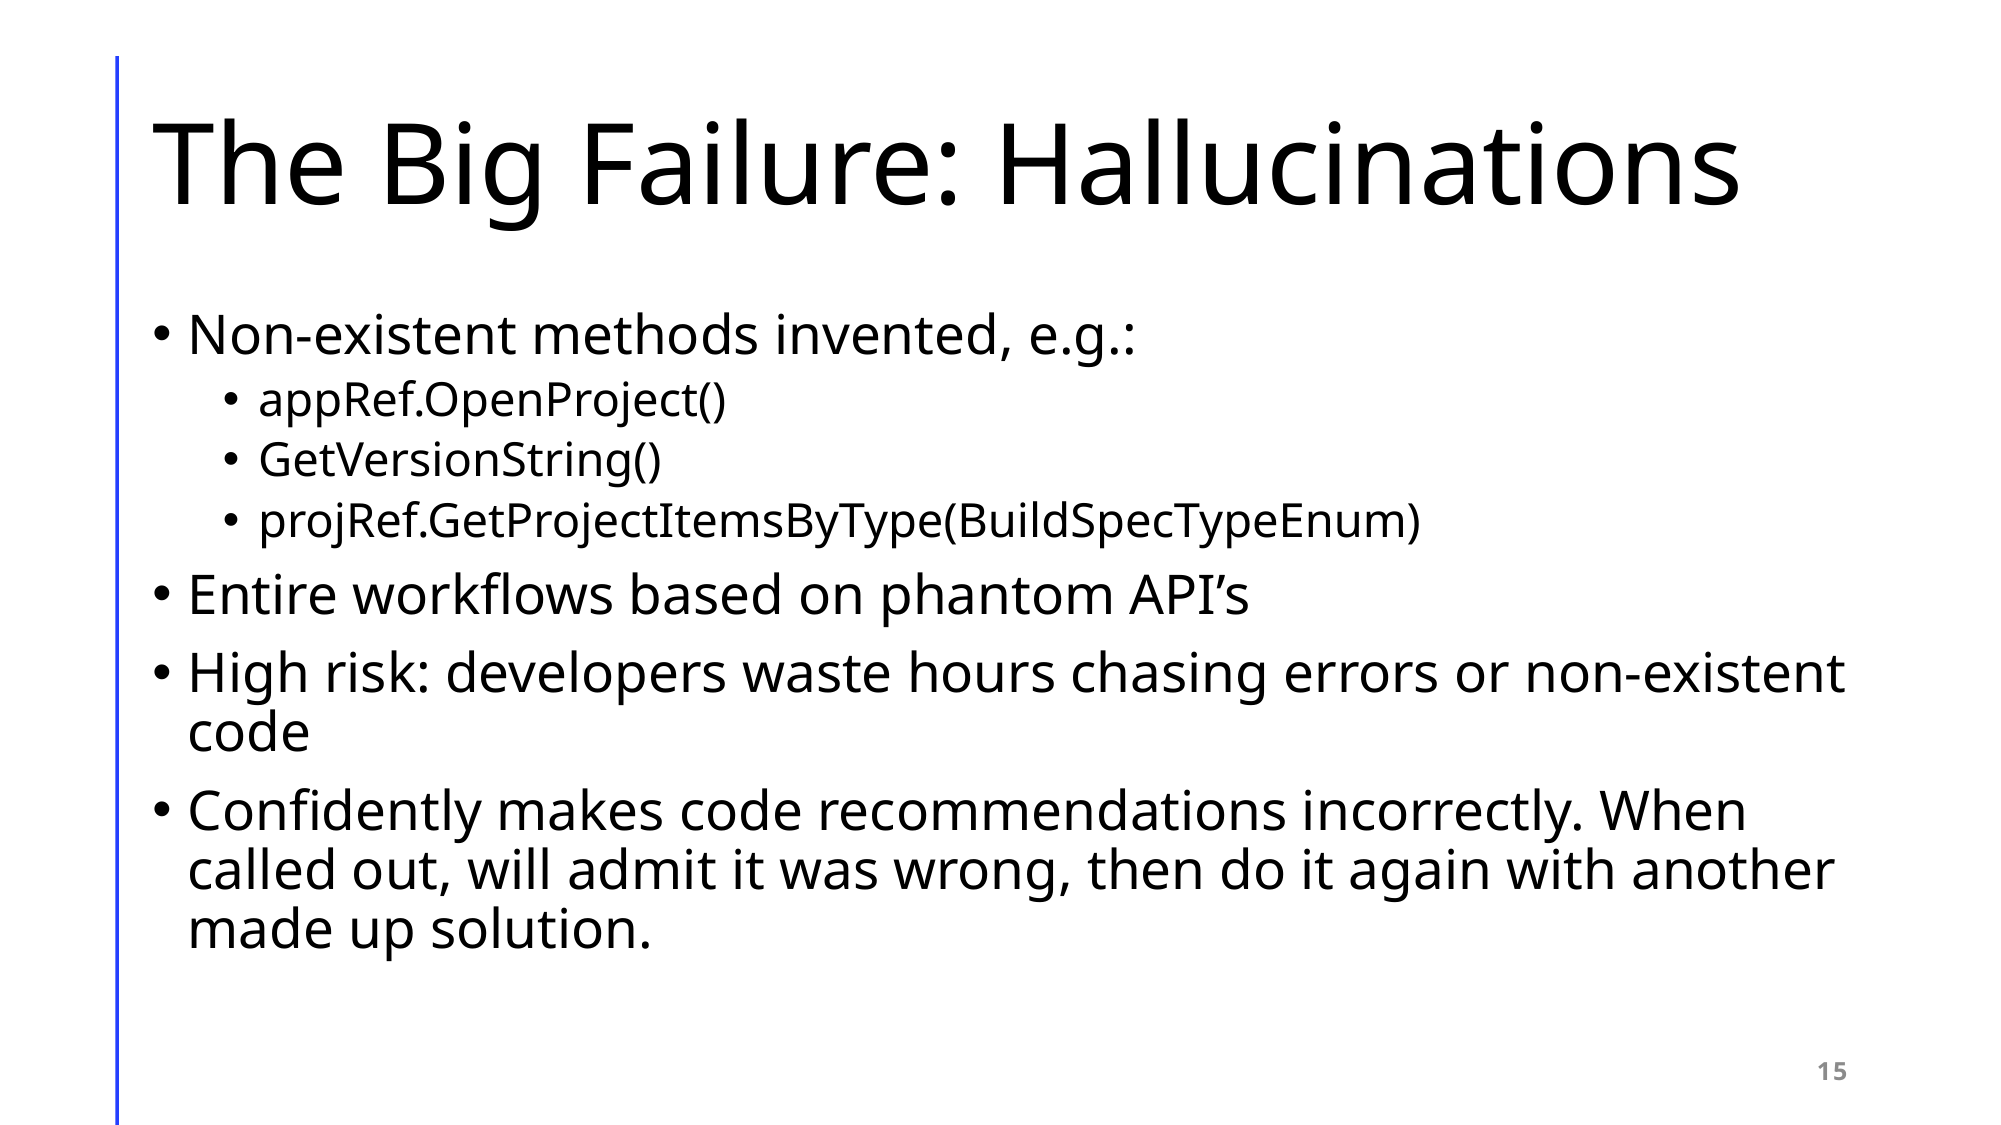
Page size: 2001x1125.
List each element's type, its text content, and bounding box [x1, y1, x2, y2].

list Non-existent methods invented, e.g.: appRef.OpenProject() GetVersionString() projRef.GetProjectItemsByType(BuildSpecTypeEnum) Entire workflows based on phantom API’s High risk: developers waste hours chasing errors or non-existent code Confidently makes code recommendations incorrectly. When called out, will admit it was wrong, then do it again with another made up solution. [137, 299, 1863, 968]
title The Big Failure: Hallucinations [137, 59, 1863, 278]
slide_number 15 [1412, 1042, 1863, 1103]
